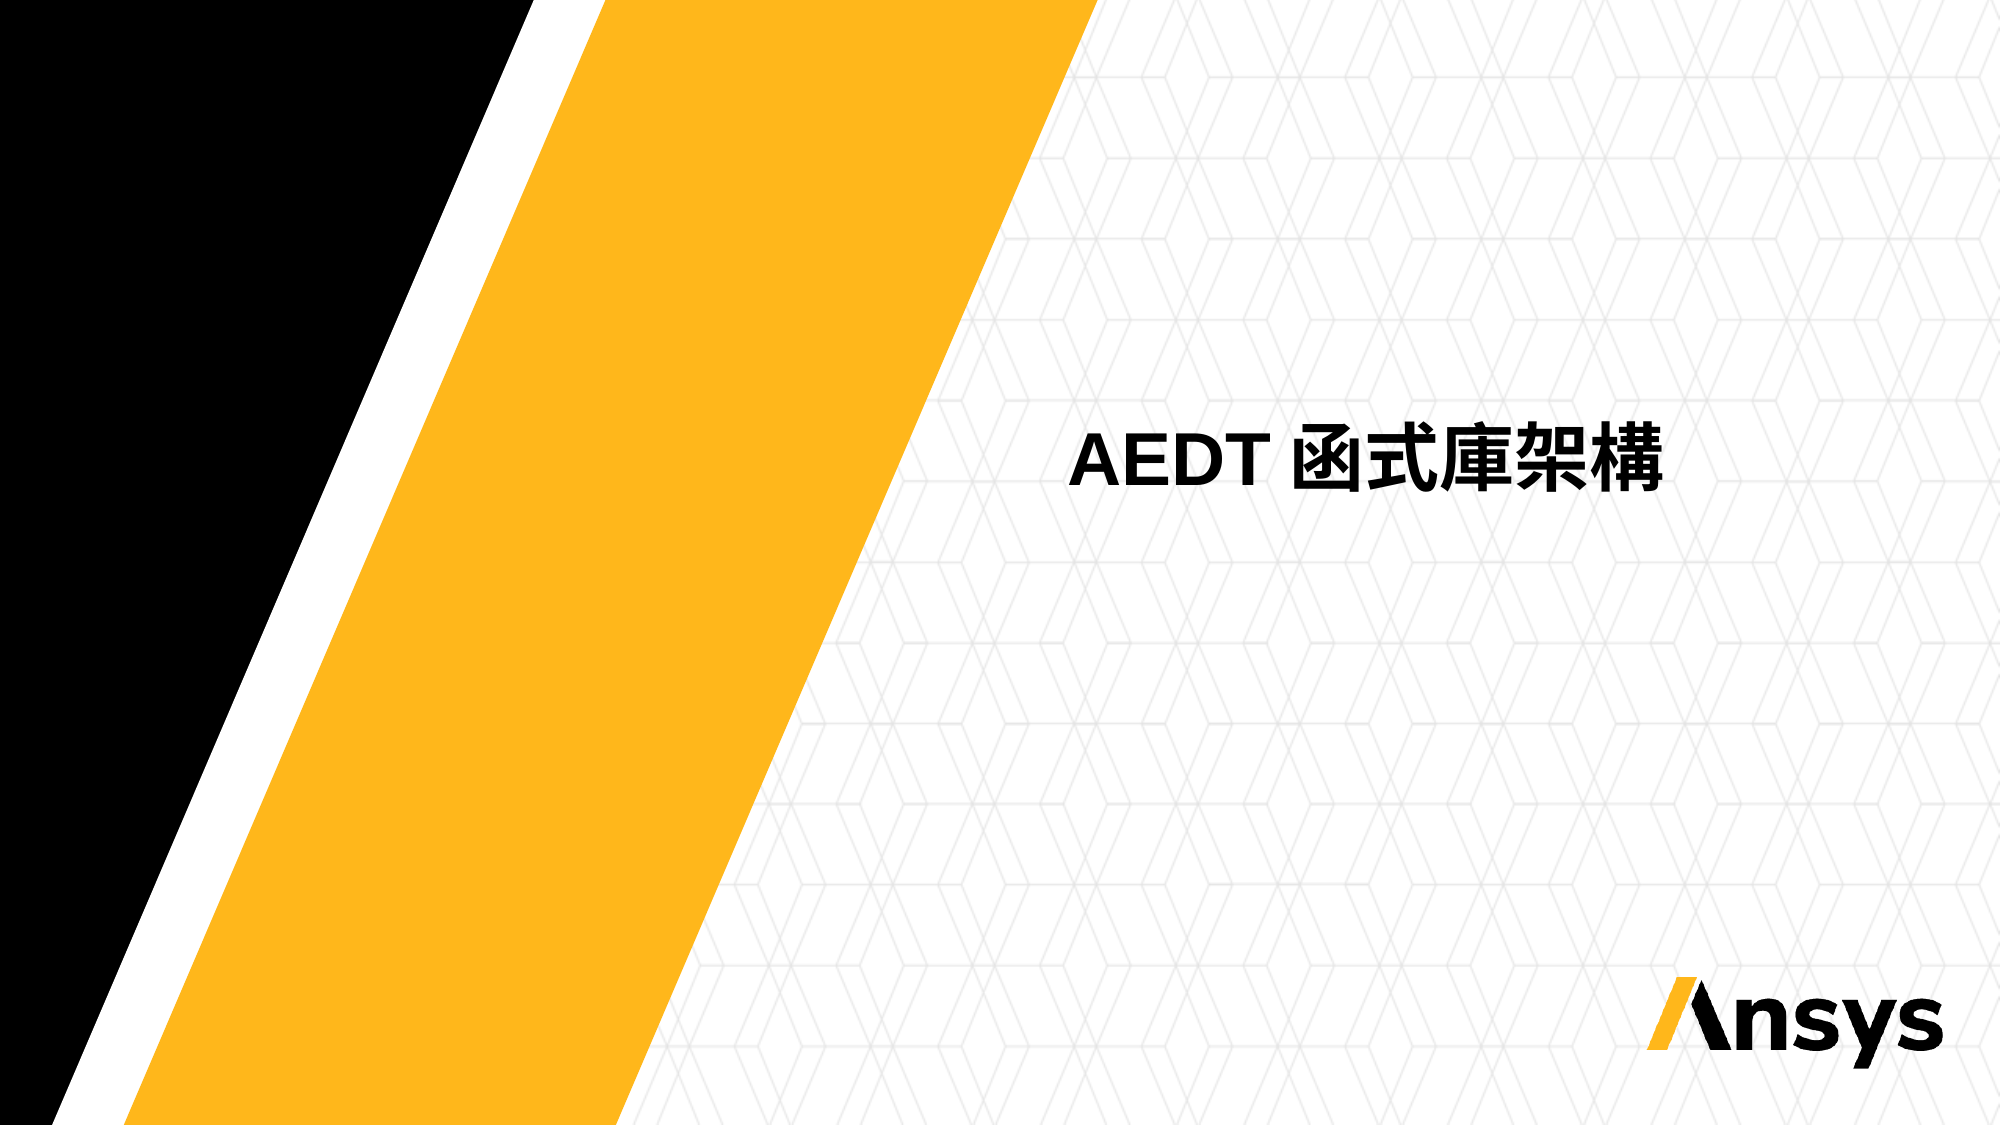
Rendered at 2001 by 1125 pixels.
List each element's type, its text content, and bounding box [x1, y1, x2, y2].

list AEDT函式庫架構 [1052, 413, 1938, 652]
picture [1646, 977, 1943, 1069]
